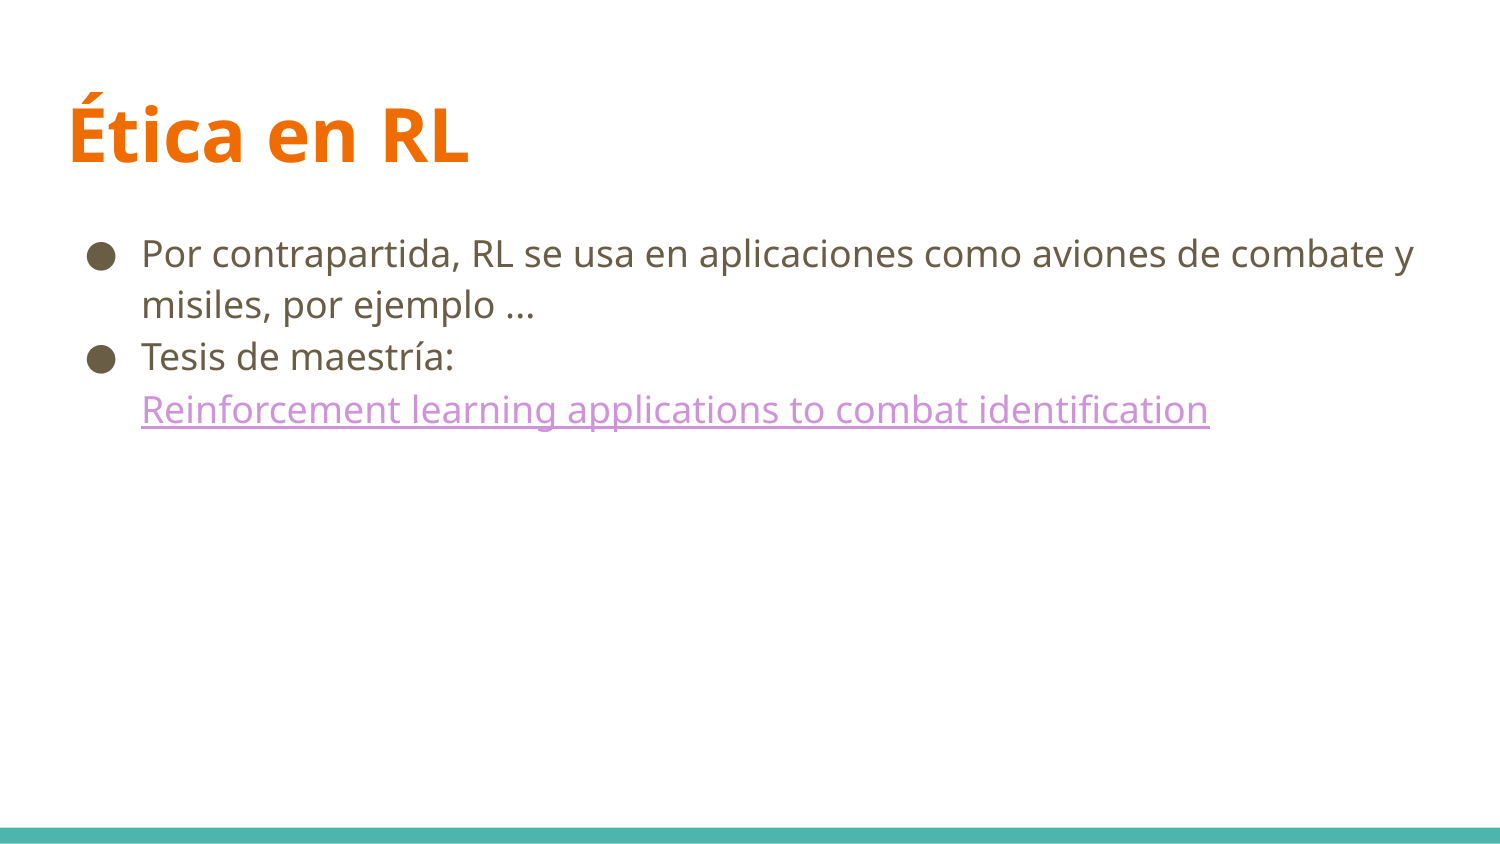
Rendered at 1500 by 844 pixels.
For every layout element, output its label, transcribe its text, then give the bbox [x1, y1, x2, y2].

list Por contrapartida, RL se usa en aplicaciones como aviones de combate y misiles, por ejemplo ... Tesis de maestría: Reinforcement learning applications to combat identification [51, 207, 1449, 750]
title Ética en RL [51, 72, 1449, 189]
